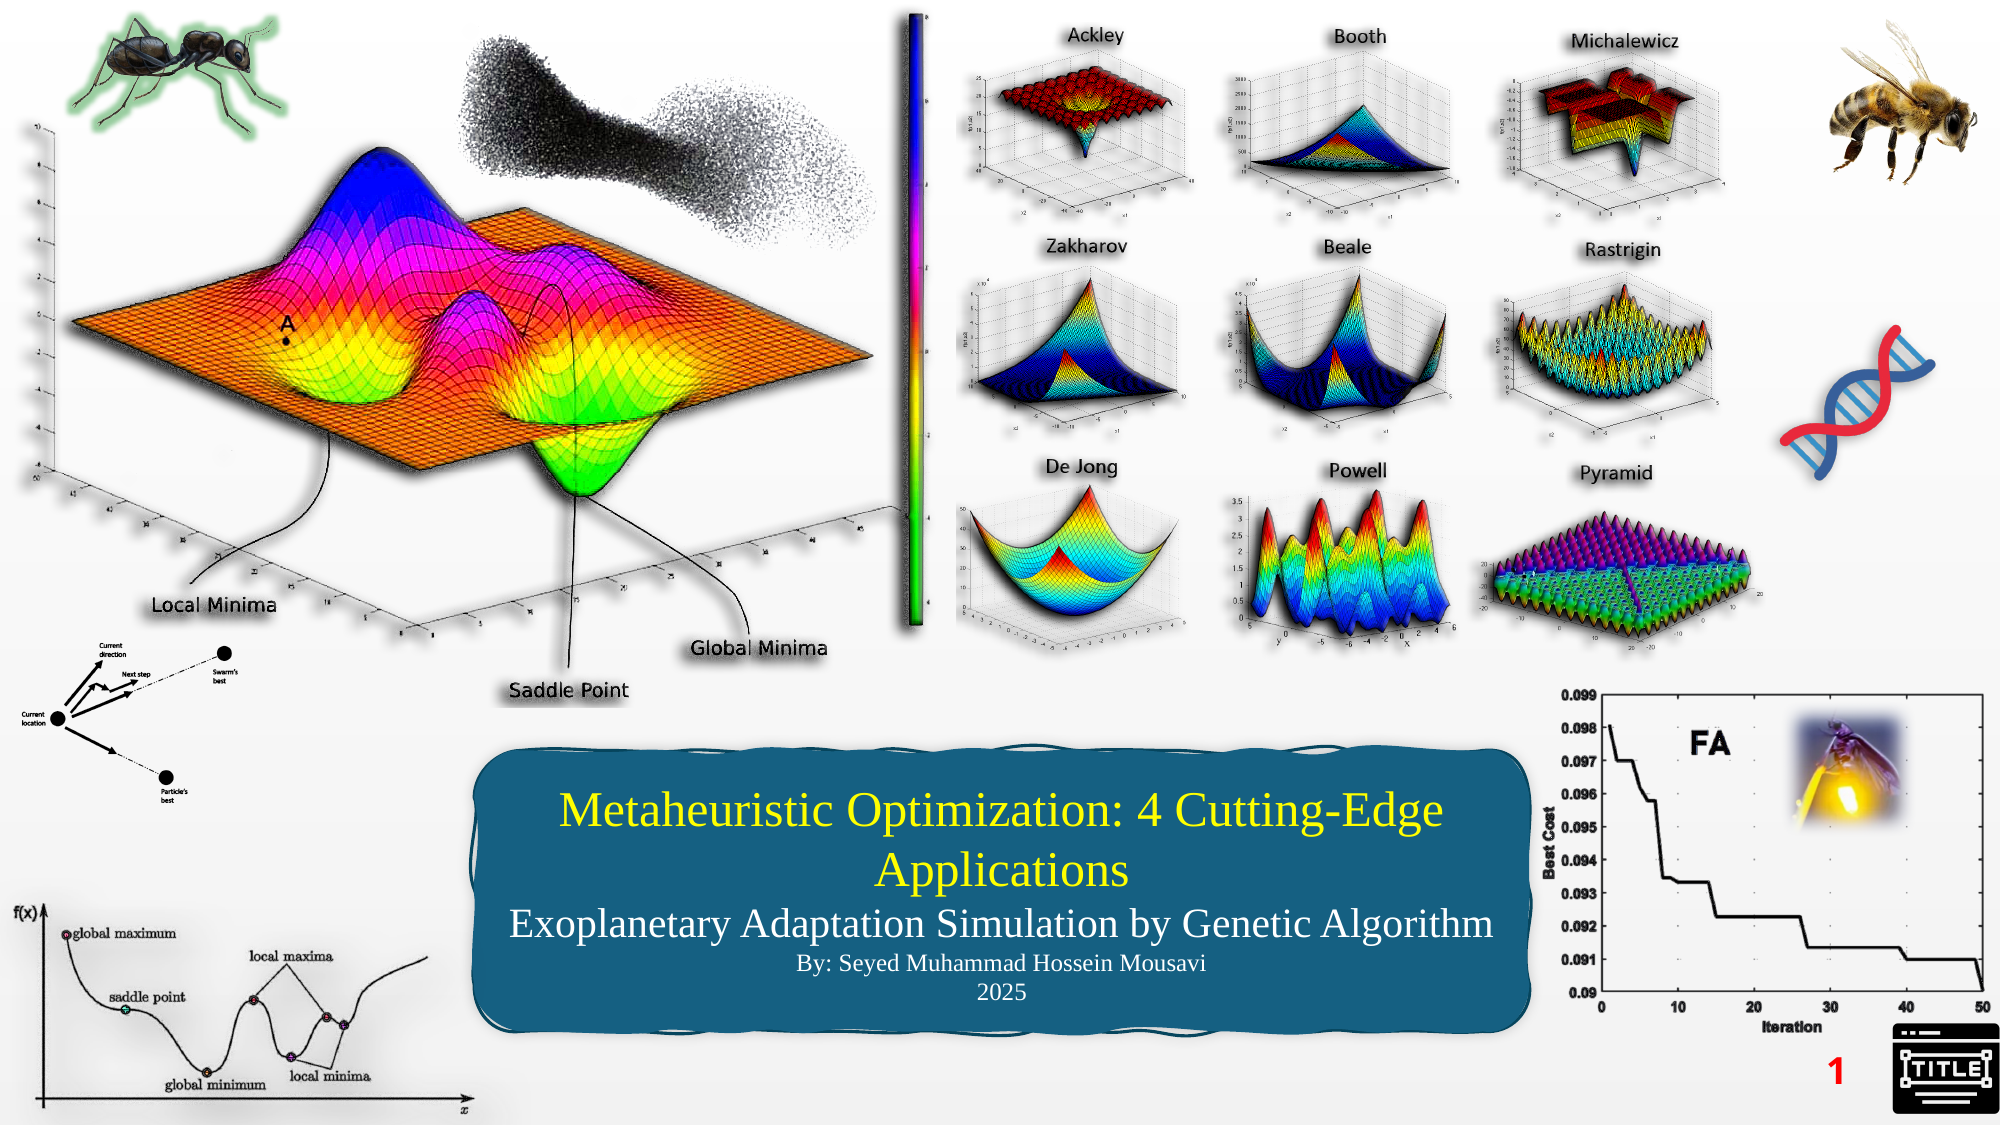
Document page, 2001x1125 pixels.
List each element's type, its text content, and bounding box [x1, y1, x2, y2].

picture [1776, 321, 1938, 483]
picture [0, 0, 938, 808]
text_box Metaheuristic Optimization: 4 Cutting-Edge Applications Exoplanetary Adaptation Simulation by Genetic Algorithm By: Seyed Muhammad Hossein Mousavi 2025 [468, 743, 1528, 1038]
slide_number 1 [1412, 1042, 1863, 1103]
picture [11, 902, 481, 1123]
picture [956, 21, 1767, 666]
picture [1822, 12, 1984, 191]
picture [1528, 676, 2000, 1125]
